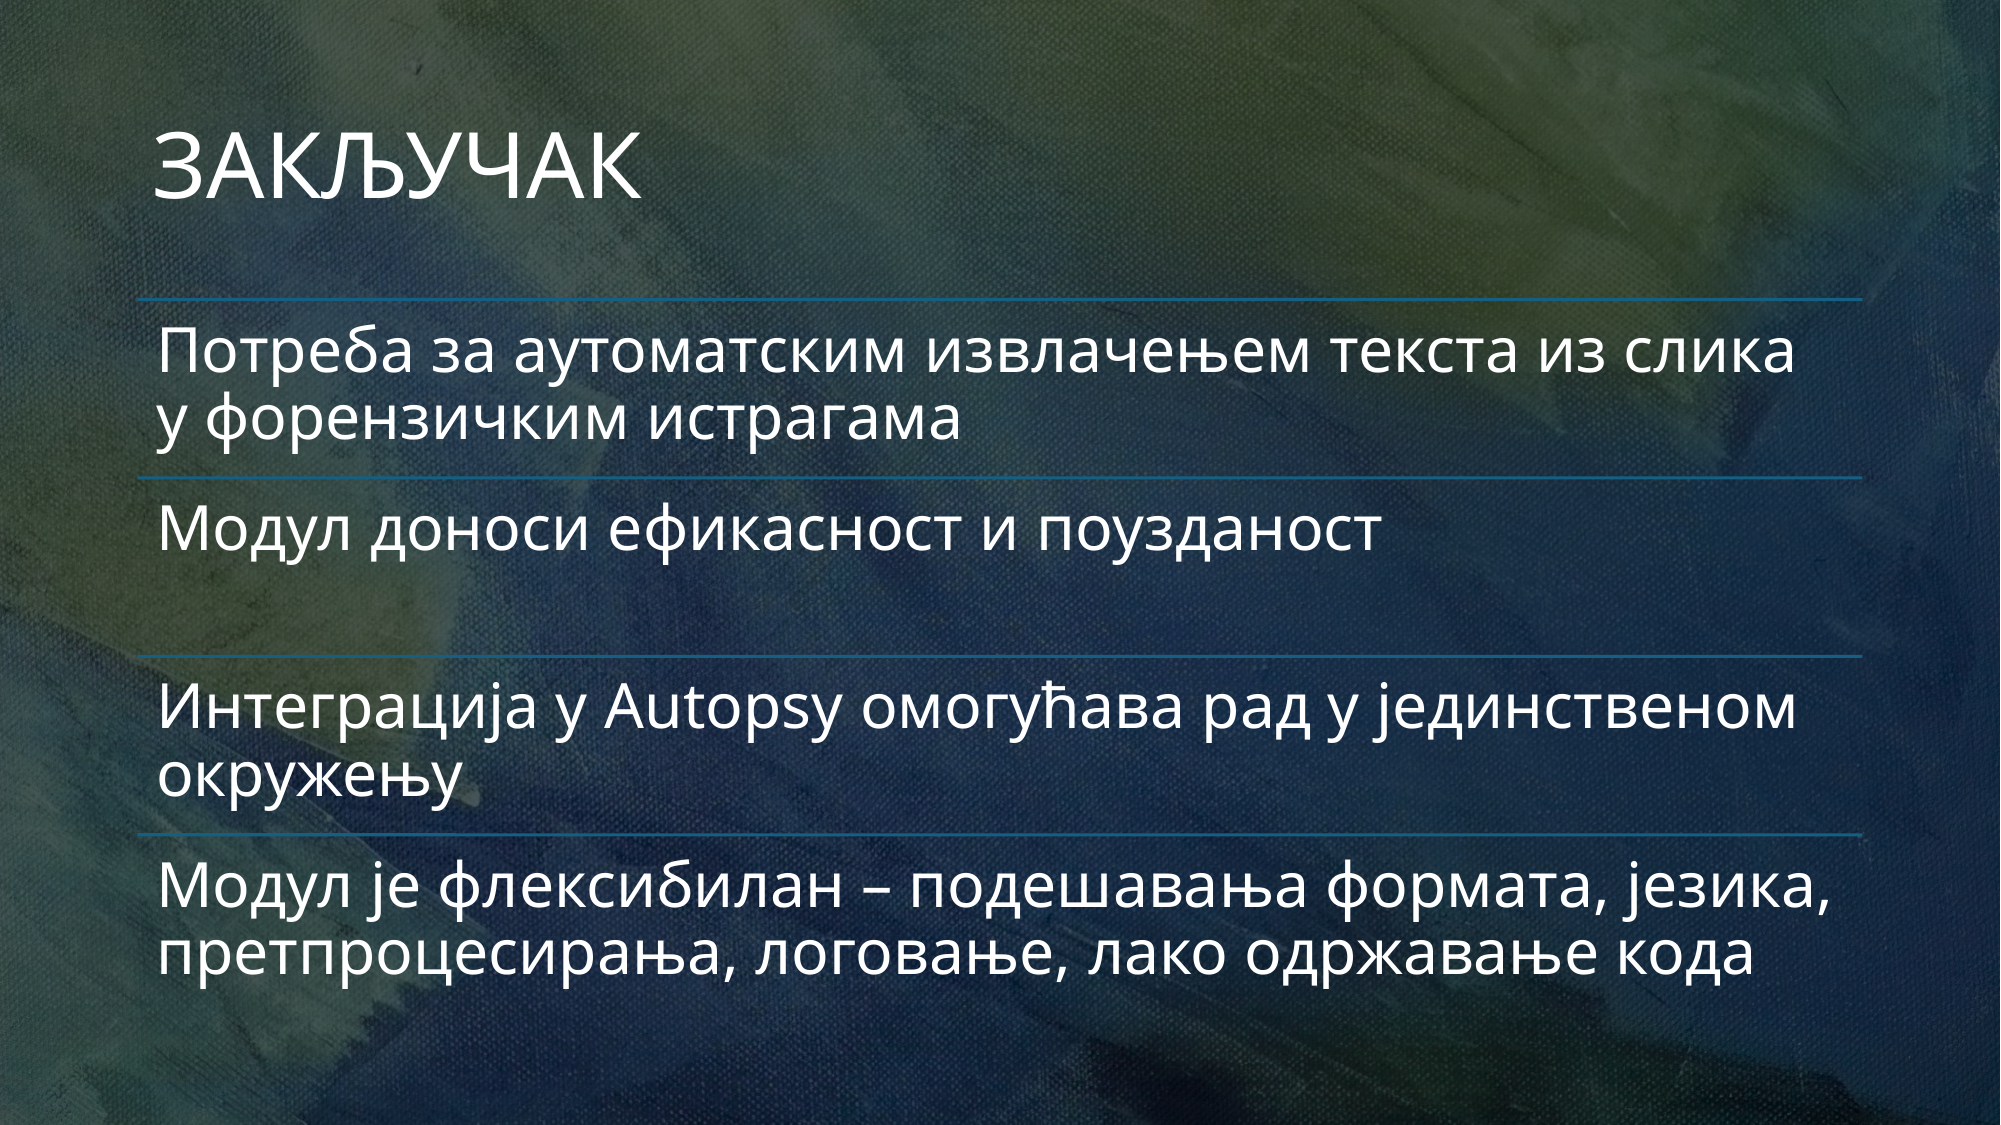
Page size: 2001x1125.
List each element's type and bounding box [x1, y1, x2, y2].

list [136, 298, 1863, 1014]
picture [0, 0, 2000, 1125]
